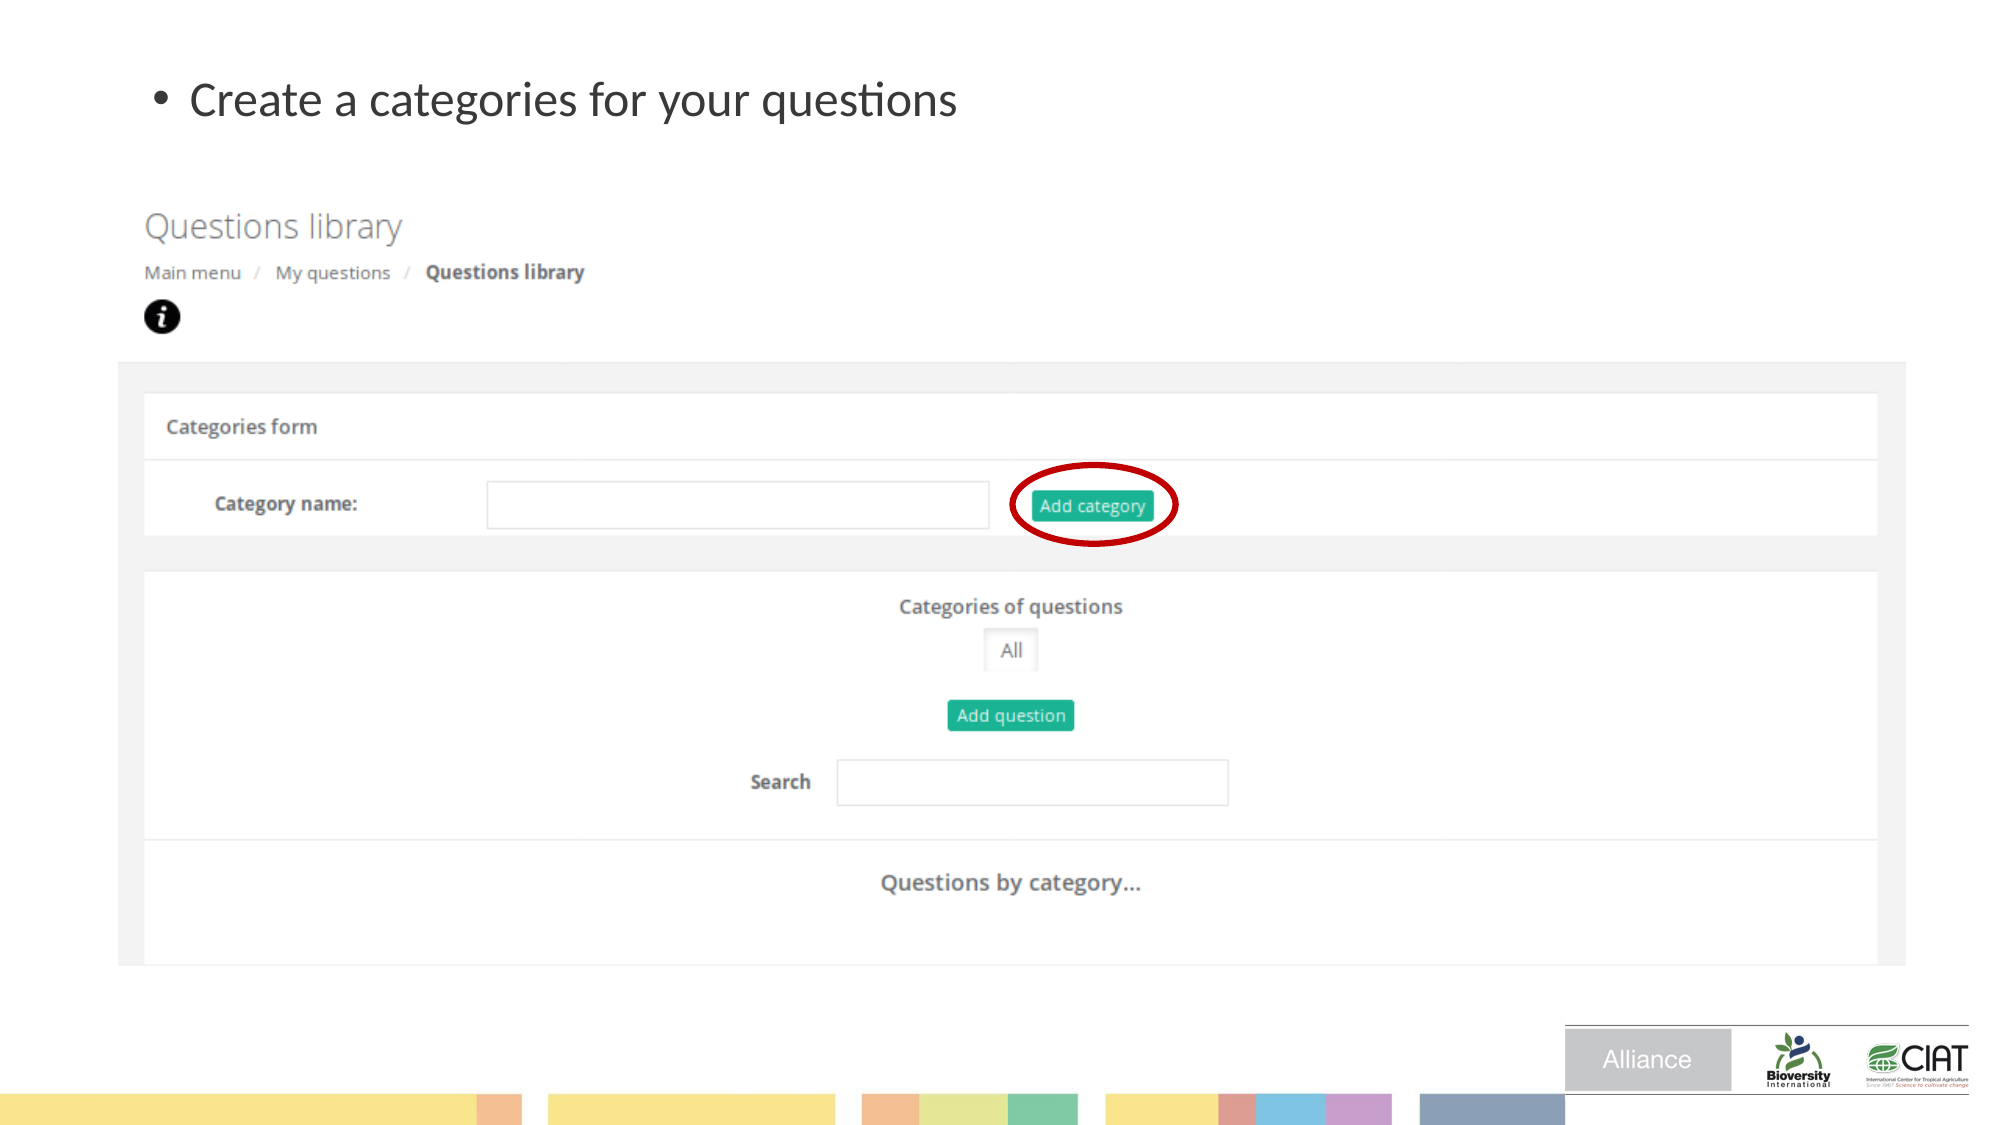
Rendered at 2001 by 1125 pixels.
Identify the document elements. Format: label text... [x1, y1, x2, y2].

text_box Create a categories for your questions [137, 66, 1863, 184]
picture [0, 0, 2000, 1125]
